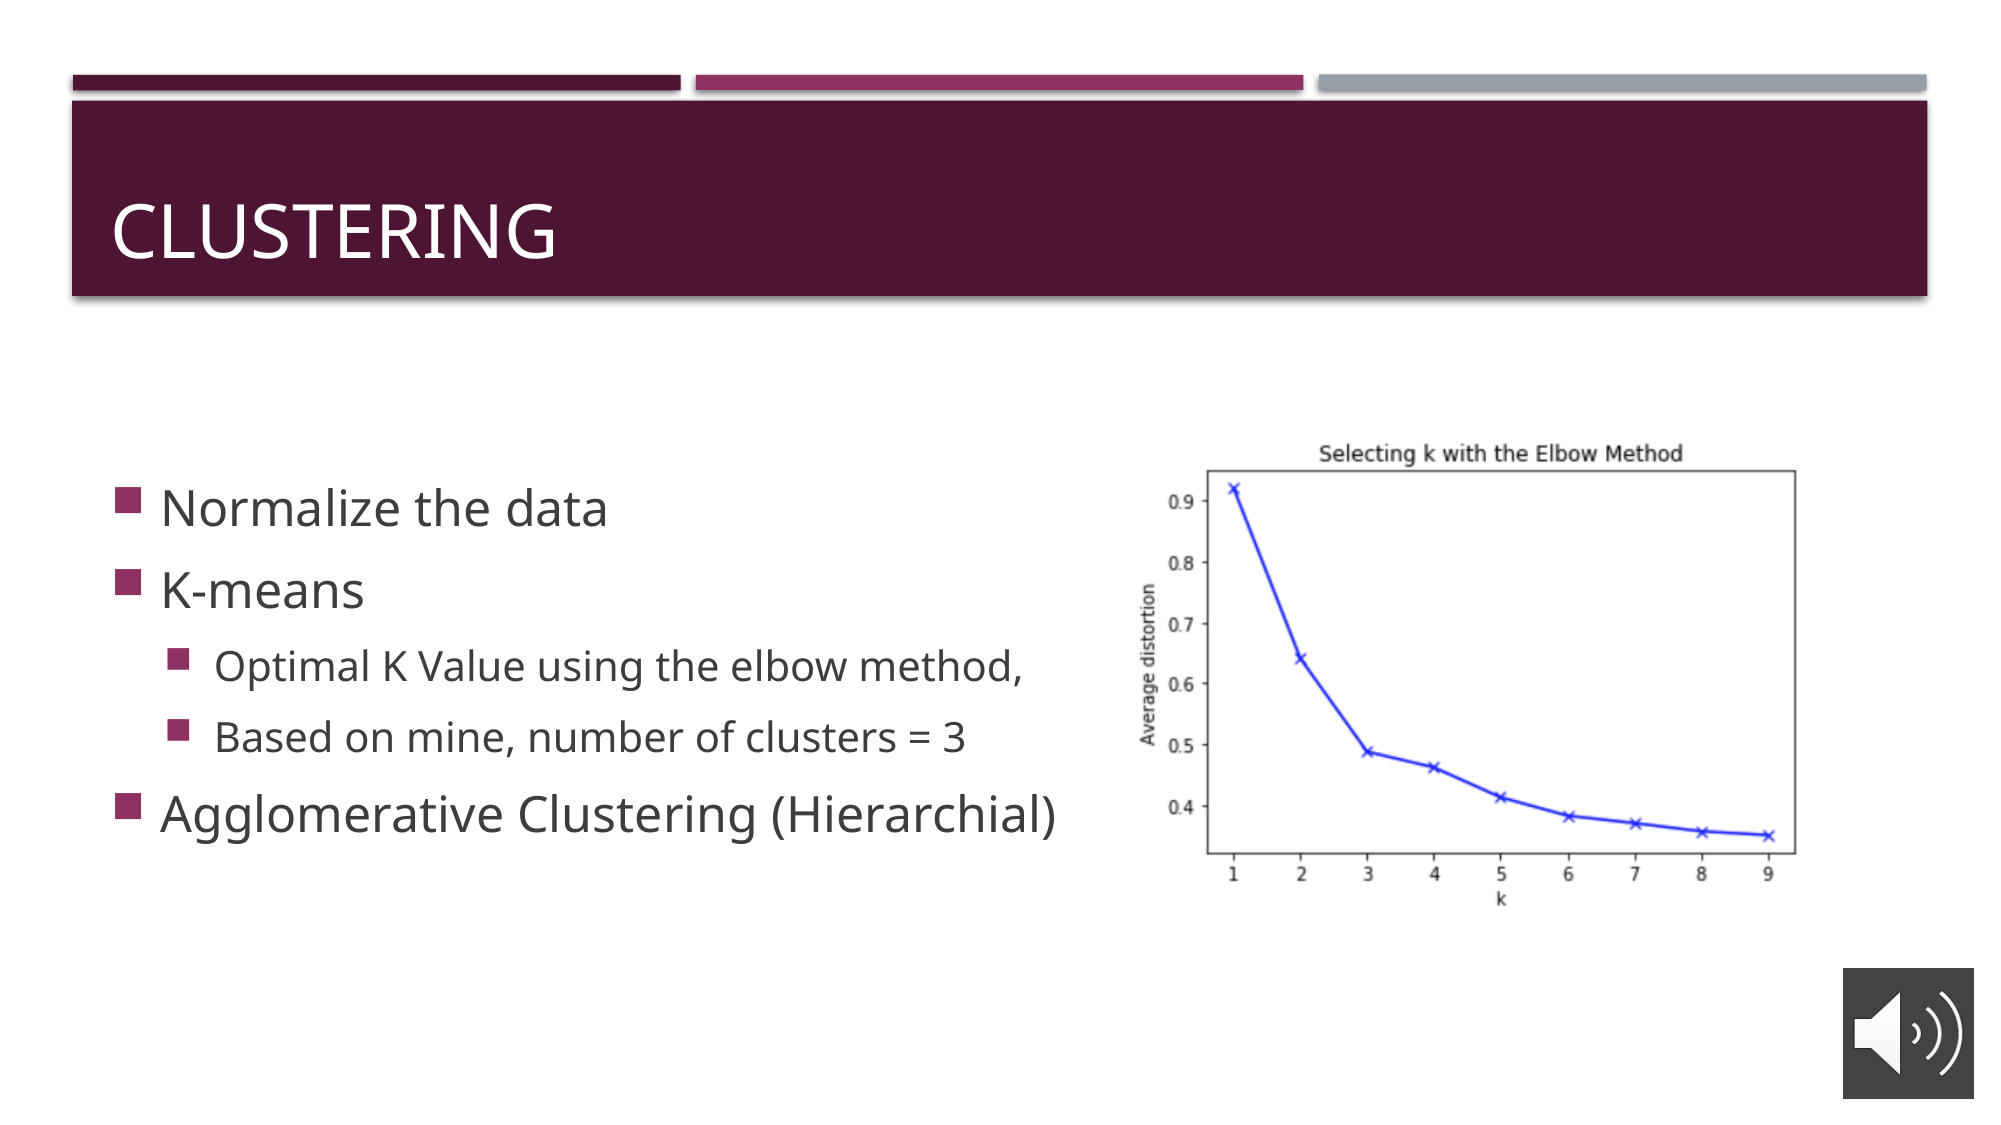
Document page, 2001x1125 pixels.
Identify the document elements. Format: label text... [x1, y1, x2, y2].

list Normalize the data K-means Optimal K Value using the elbow method, Based on mine, number of clusters = 3 Agglomerative Clustering (Hierarchial) [95, 357, 1905, 962]
picture [1082, 434, 1847, 923]
picture [1841, 966, 1976, 1101]
title Clustering [95, 115, 1905, 282]
